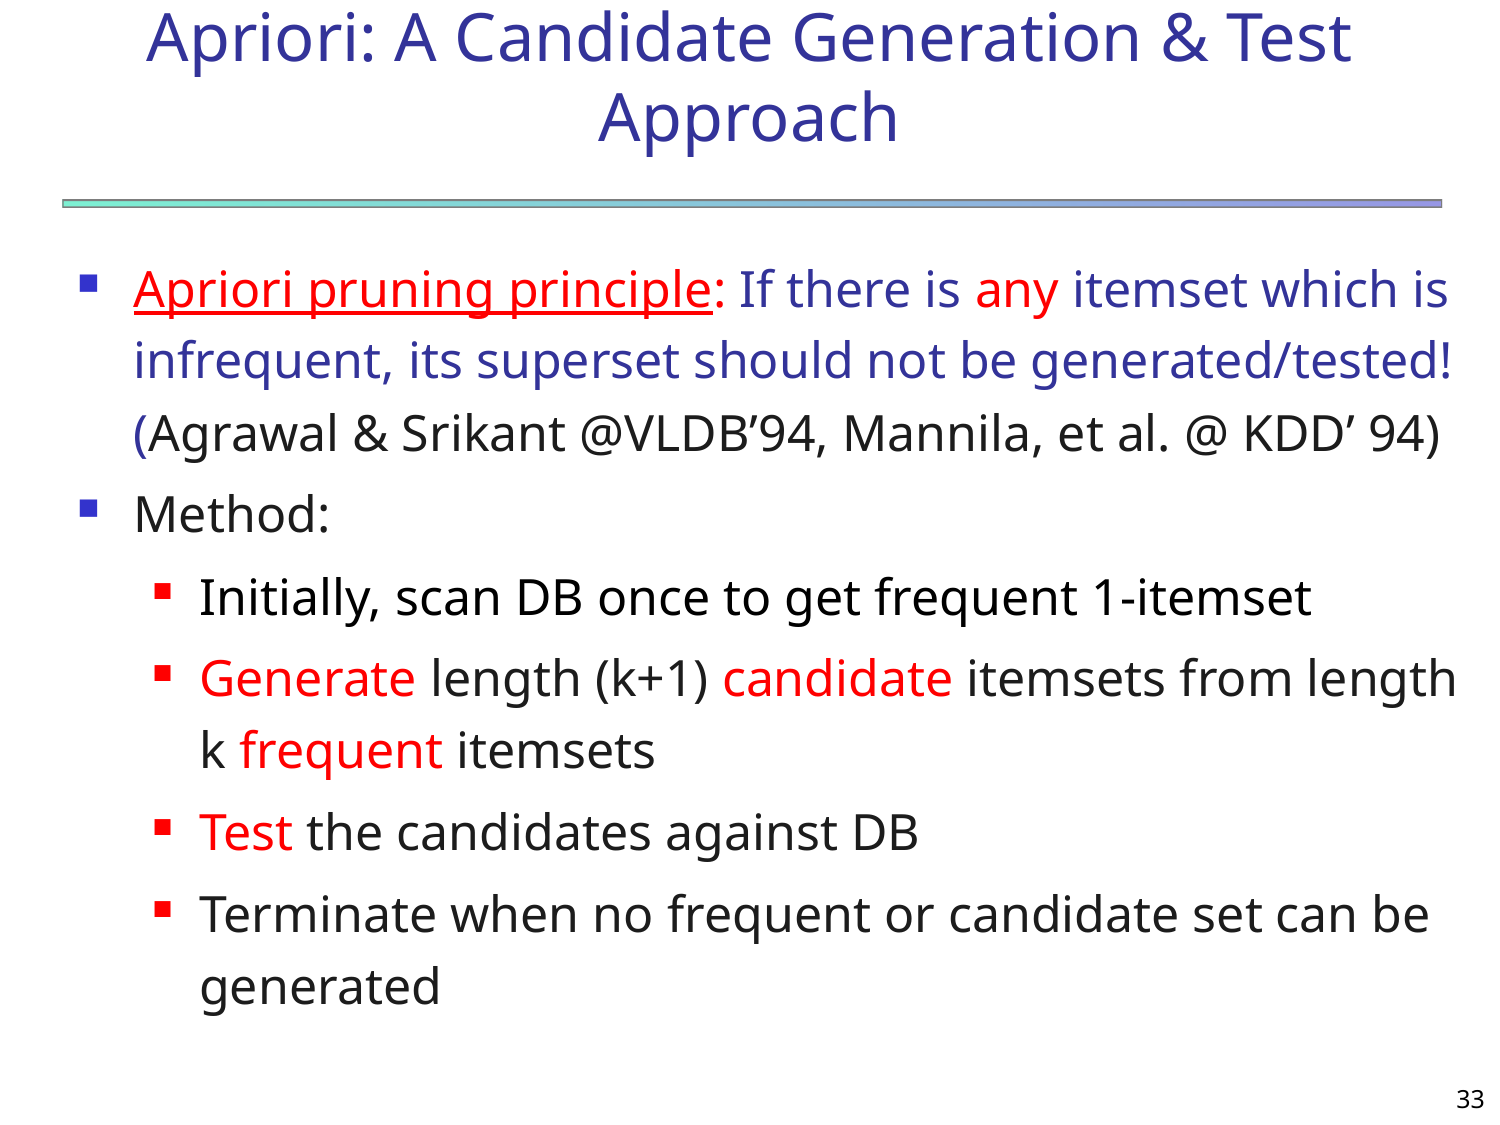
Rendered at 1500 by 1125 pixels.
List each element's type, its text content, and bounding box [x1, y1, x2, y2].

title Apriori: A Candidate Generation & Test Approach [0, 37, 1500, 163]
slide_number 33 [1187, 1062, 1500, 1125]
list Apriori pruning principle: If there is any itemset which is infrequent, its superset should not be generated/tested! (Agrawal & Srikant @VLDB’94, Mannila, et al. @ KDD’ 94) Method: Initially, scan DB once to get frequent 1-itemset Generate length (k+1) candidate itemsets from length k frequent itemsets Test the candidates against DB Terminate when no frequent or candidate set can be generated [62, 237, 1475, 1088]
